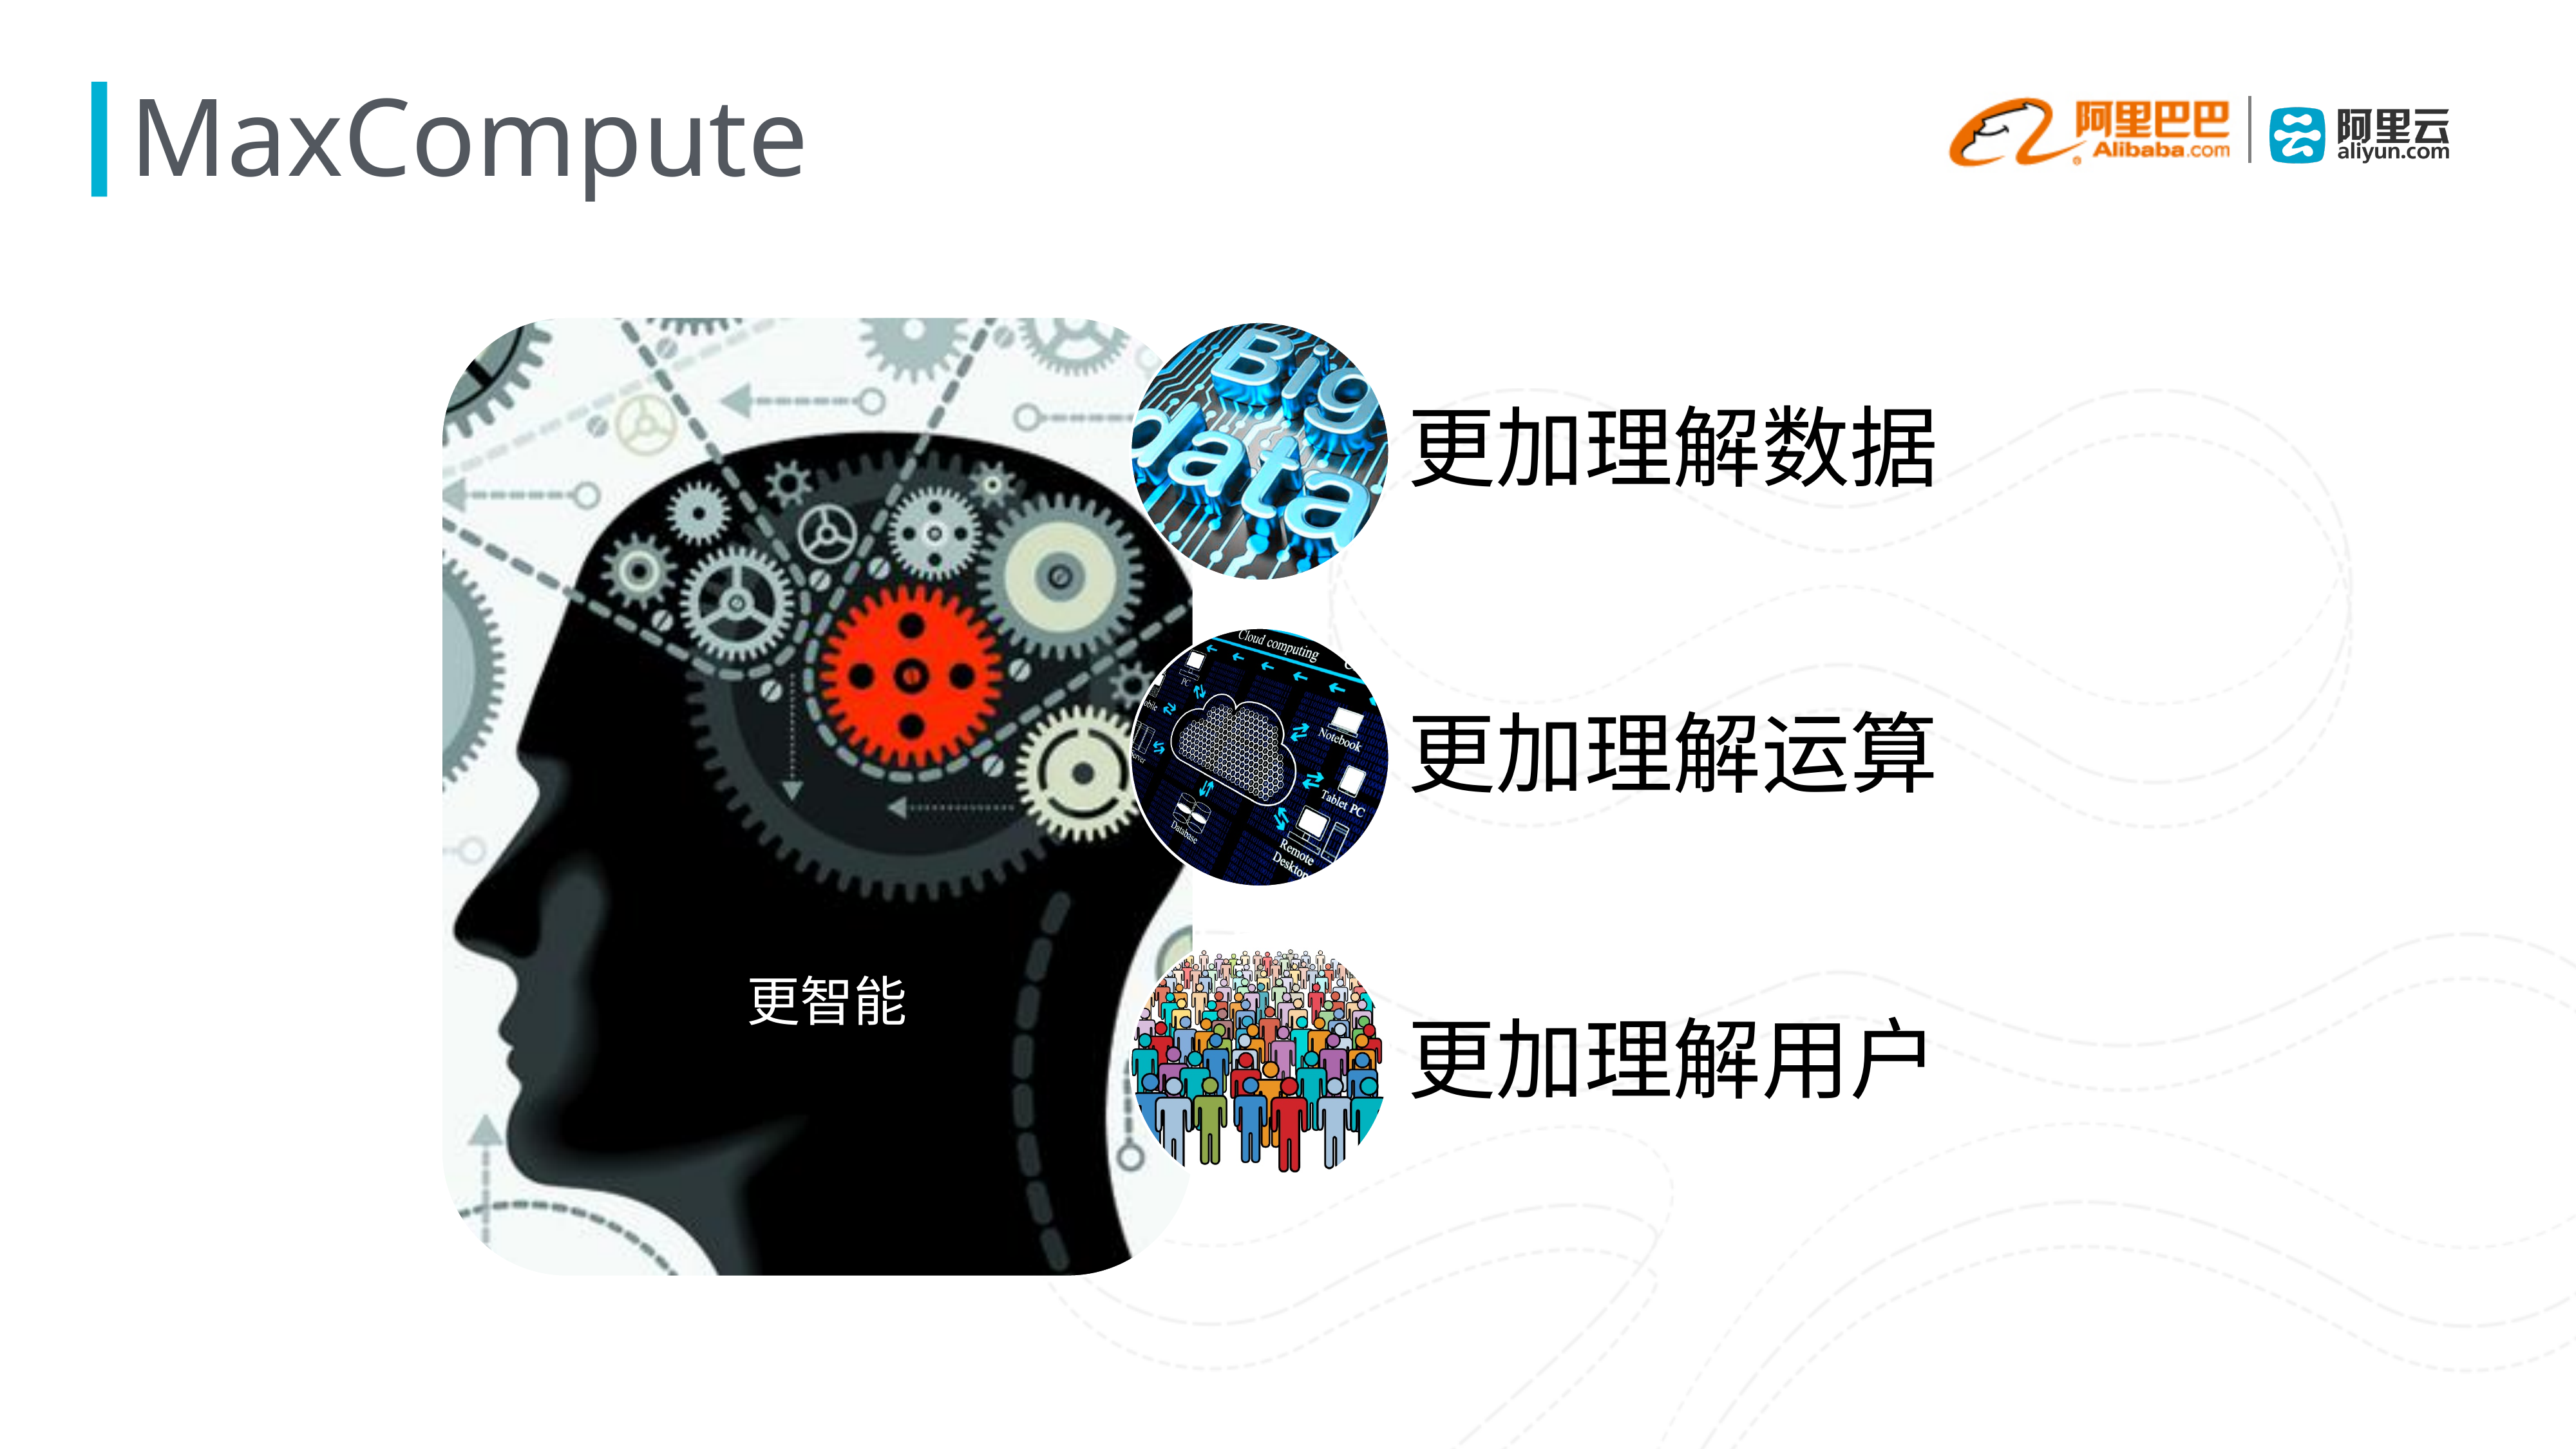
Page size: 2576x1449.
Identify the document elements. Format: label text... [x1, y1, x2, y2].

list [129, 297, 2421, 1354]
title MaxCompute [129, 66, 2447, 200]
